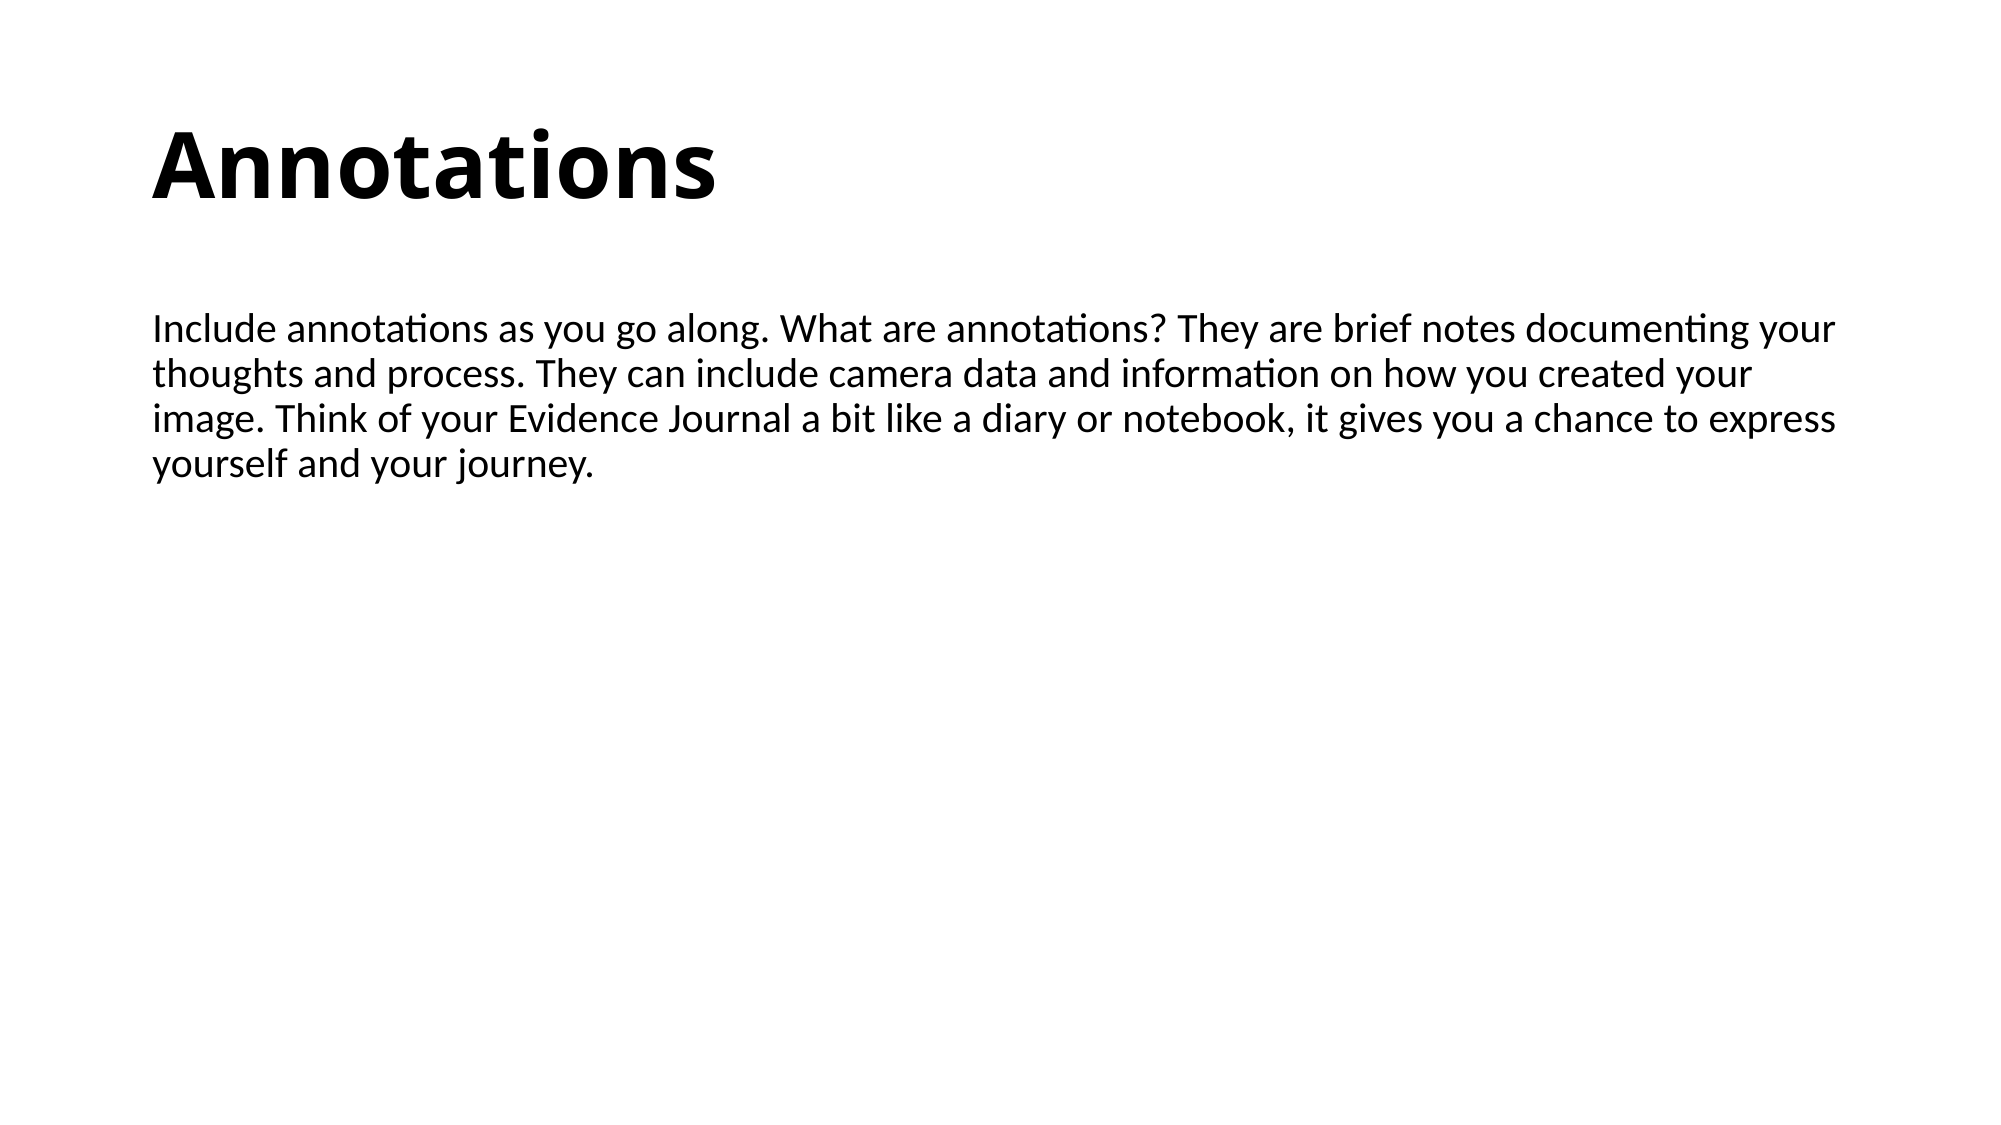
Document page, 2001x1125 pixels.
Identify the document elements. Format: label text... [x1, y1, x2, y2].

list Include annotations as you go along. What are annotations? They are brief notes documenting your thoughts and process. They can include camera data and information on how you created your image. Think of your Evidence Journal a bit like a diary or notebook, it gives you a chance to express yourself and your journey. [137, 299, 1863, 1014]
title Annotations [137, 59, 1863, 278]
